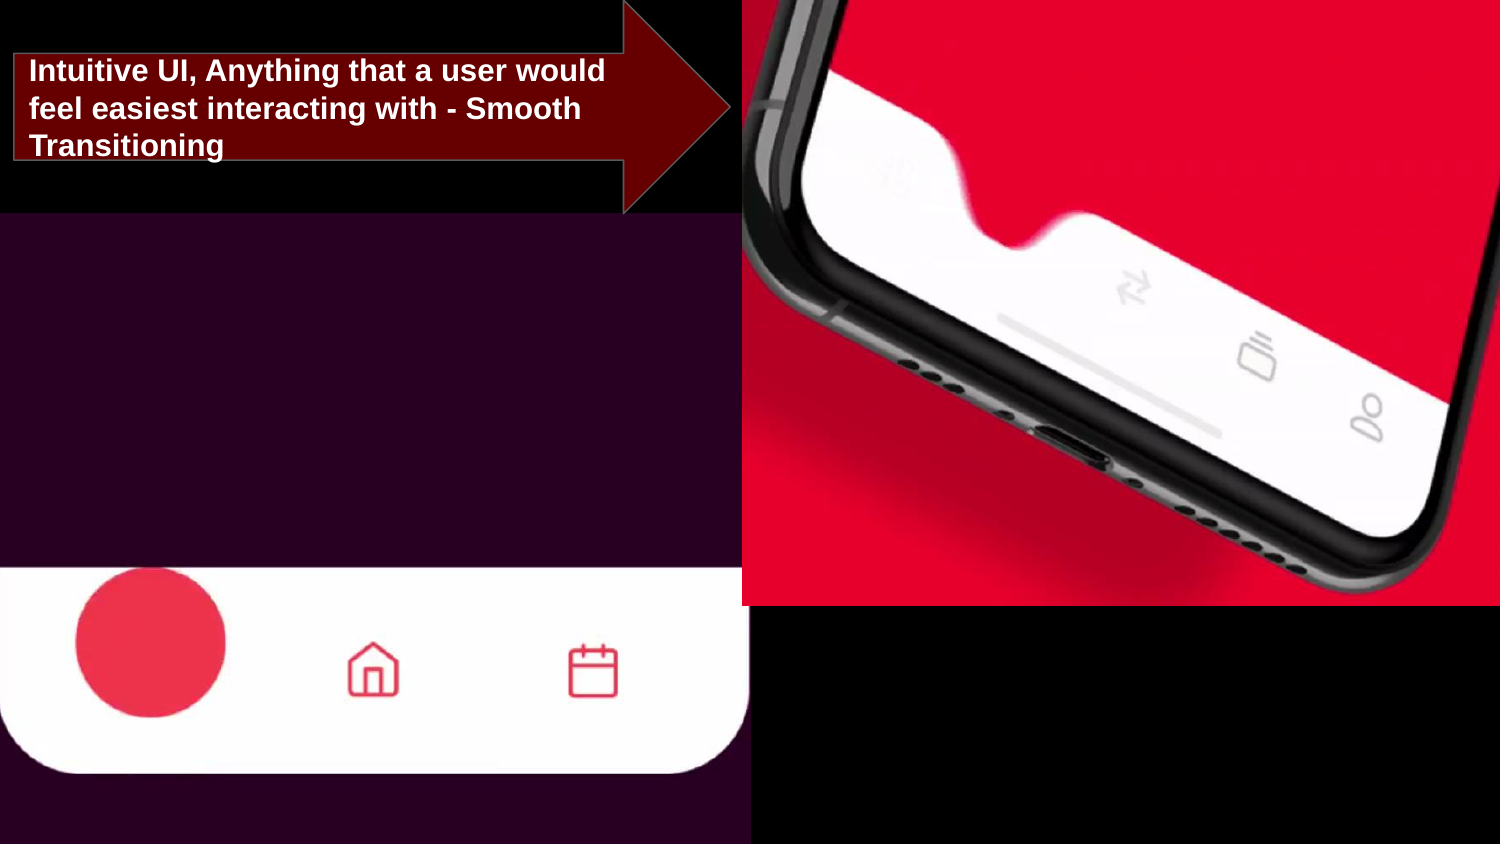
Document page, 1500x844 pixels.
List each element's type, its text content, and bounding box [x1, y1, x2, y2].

text_box Intuitive UI, Anything that a user would feel easiest interacting with - Smooth Transitioning [13, 0, 731, 212]
picture [0, 0, 1500, 844]
